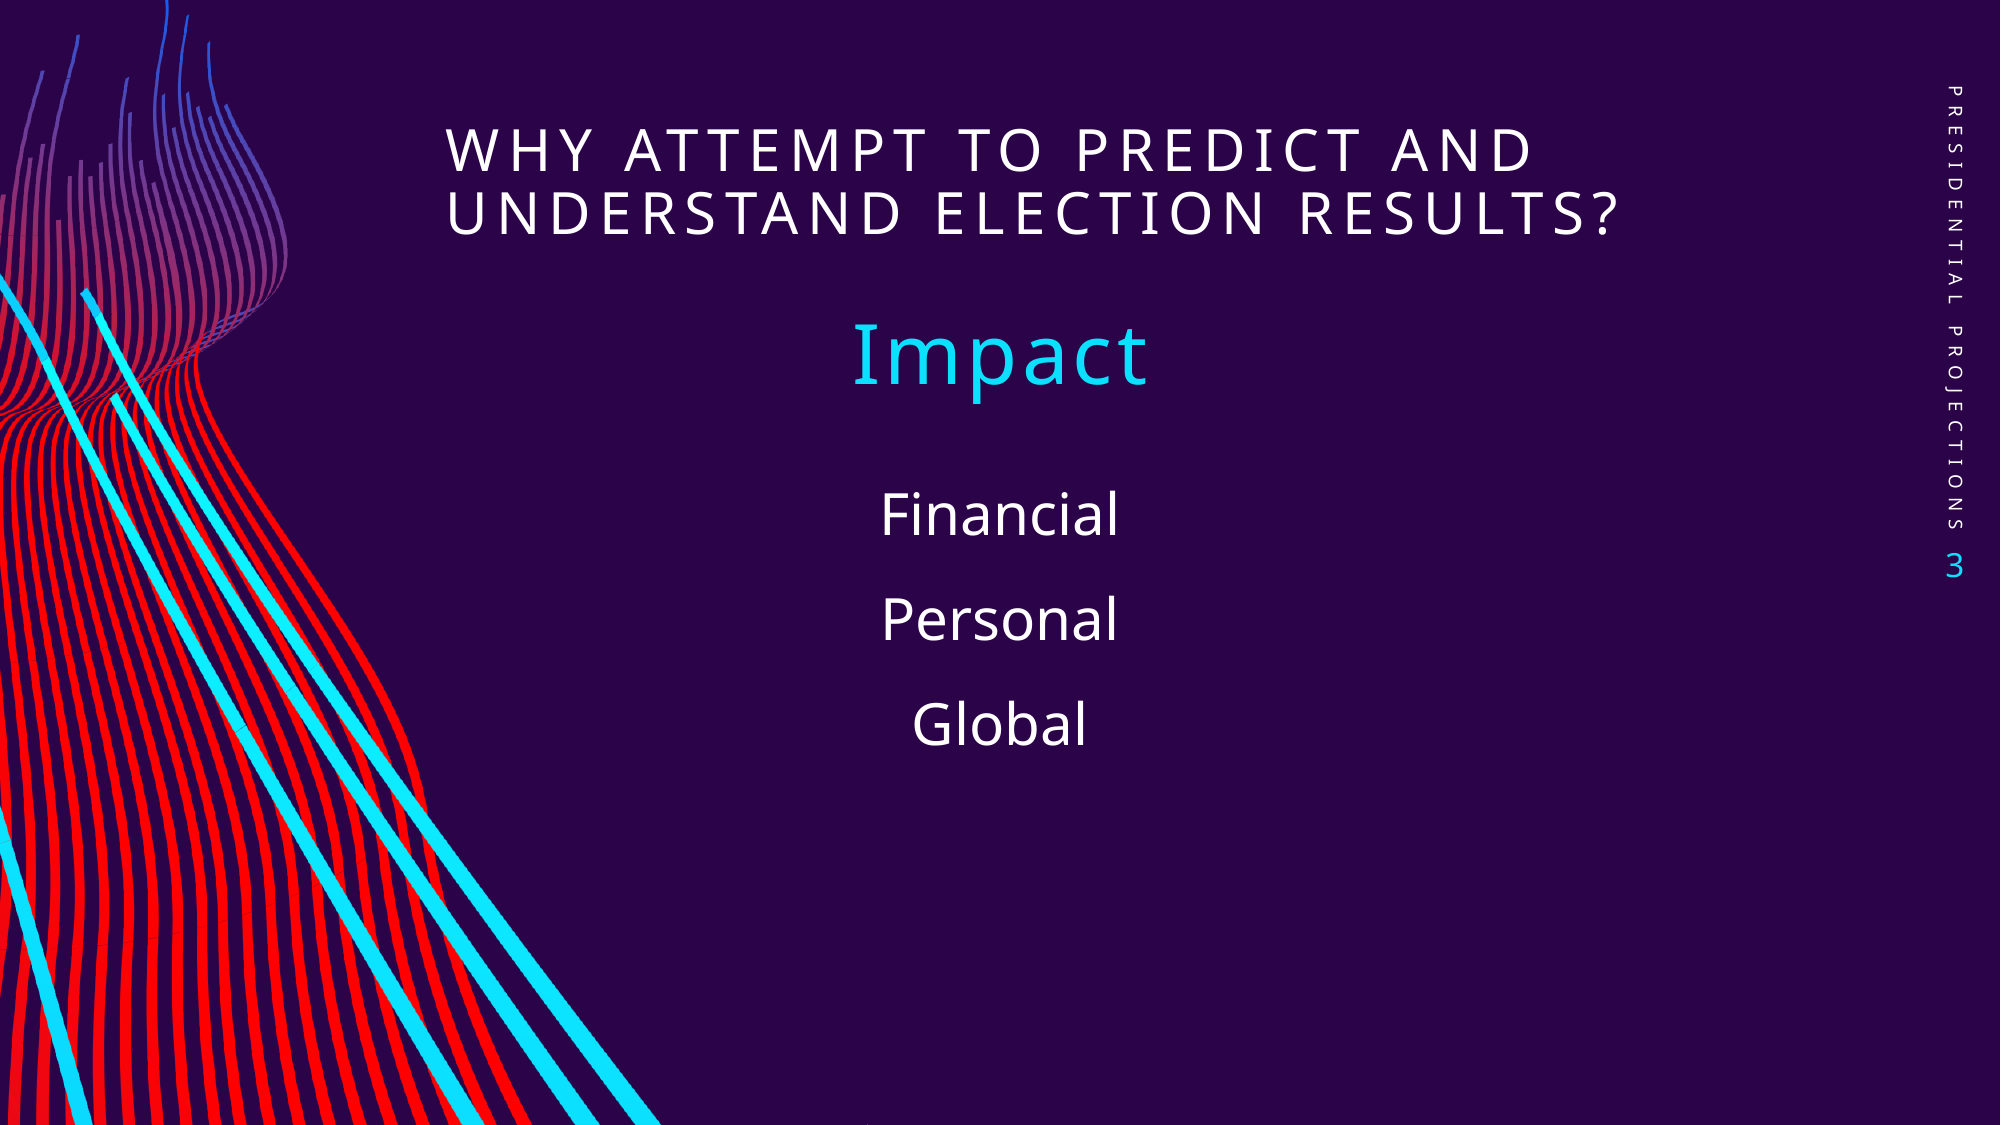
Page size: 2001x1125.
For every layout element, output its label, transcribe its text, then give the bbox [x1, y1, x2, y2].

picture [0, 0, 2000, 1125]
slide_number 3 [1889, 519, 1980, 615]
footer Presidential Projections [1926, 33, 1987, 545]
list Impact [666, 305, 1334, 416]
list Financial Personal Global [676, 434, 1324, 743]
title Why Attempt to Predict and Understand Election Results? [430, 114, 1738, 271]
